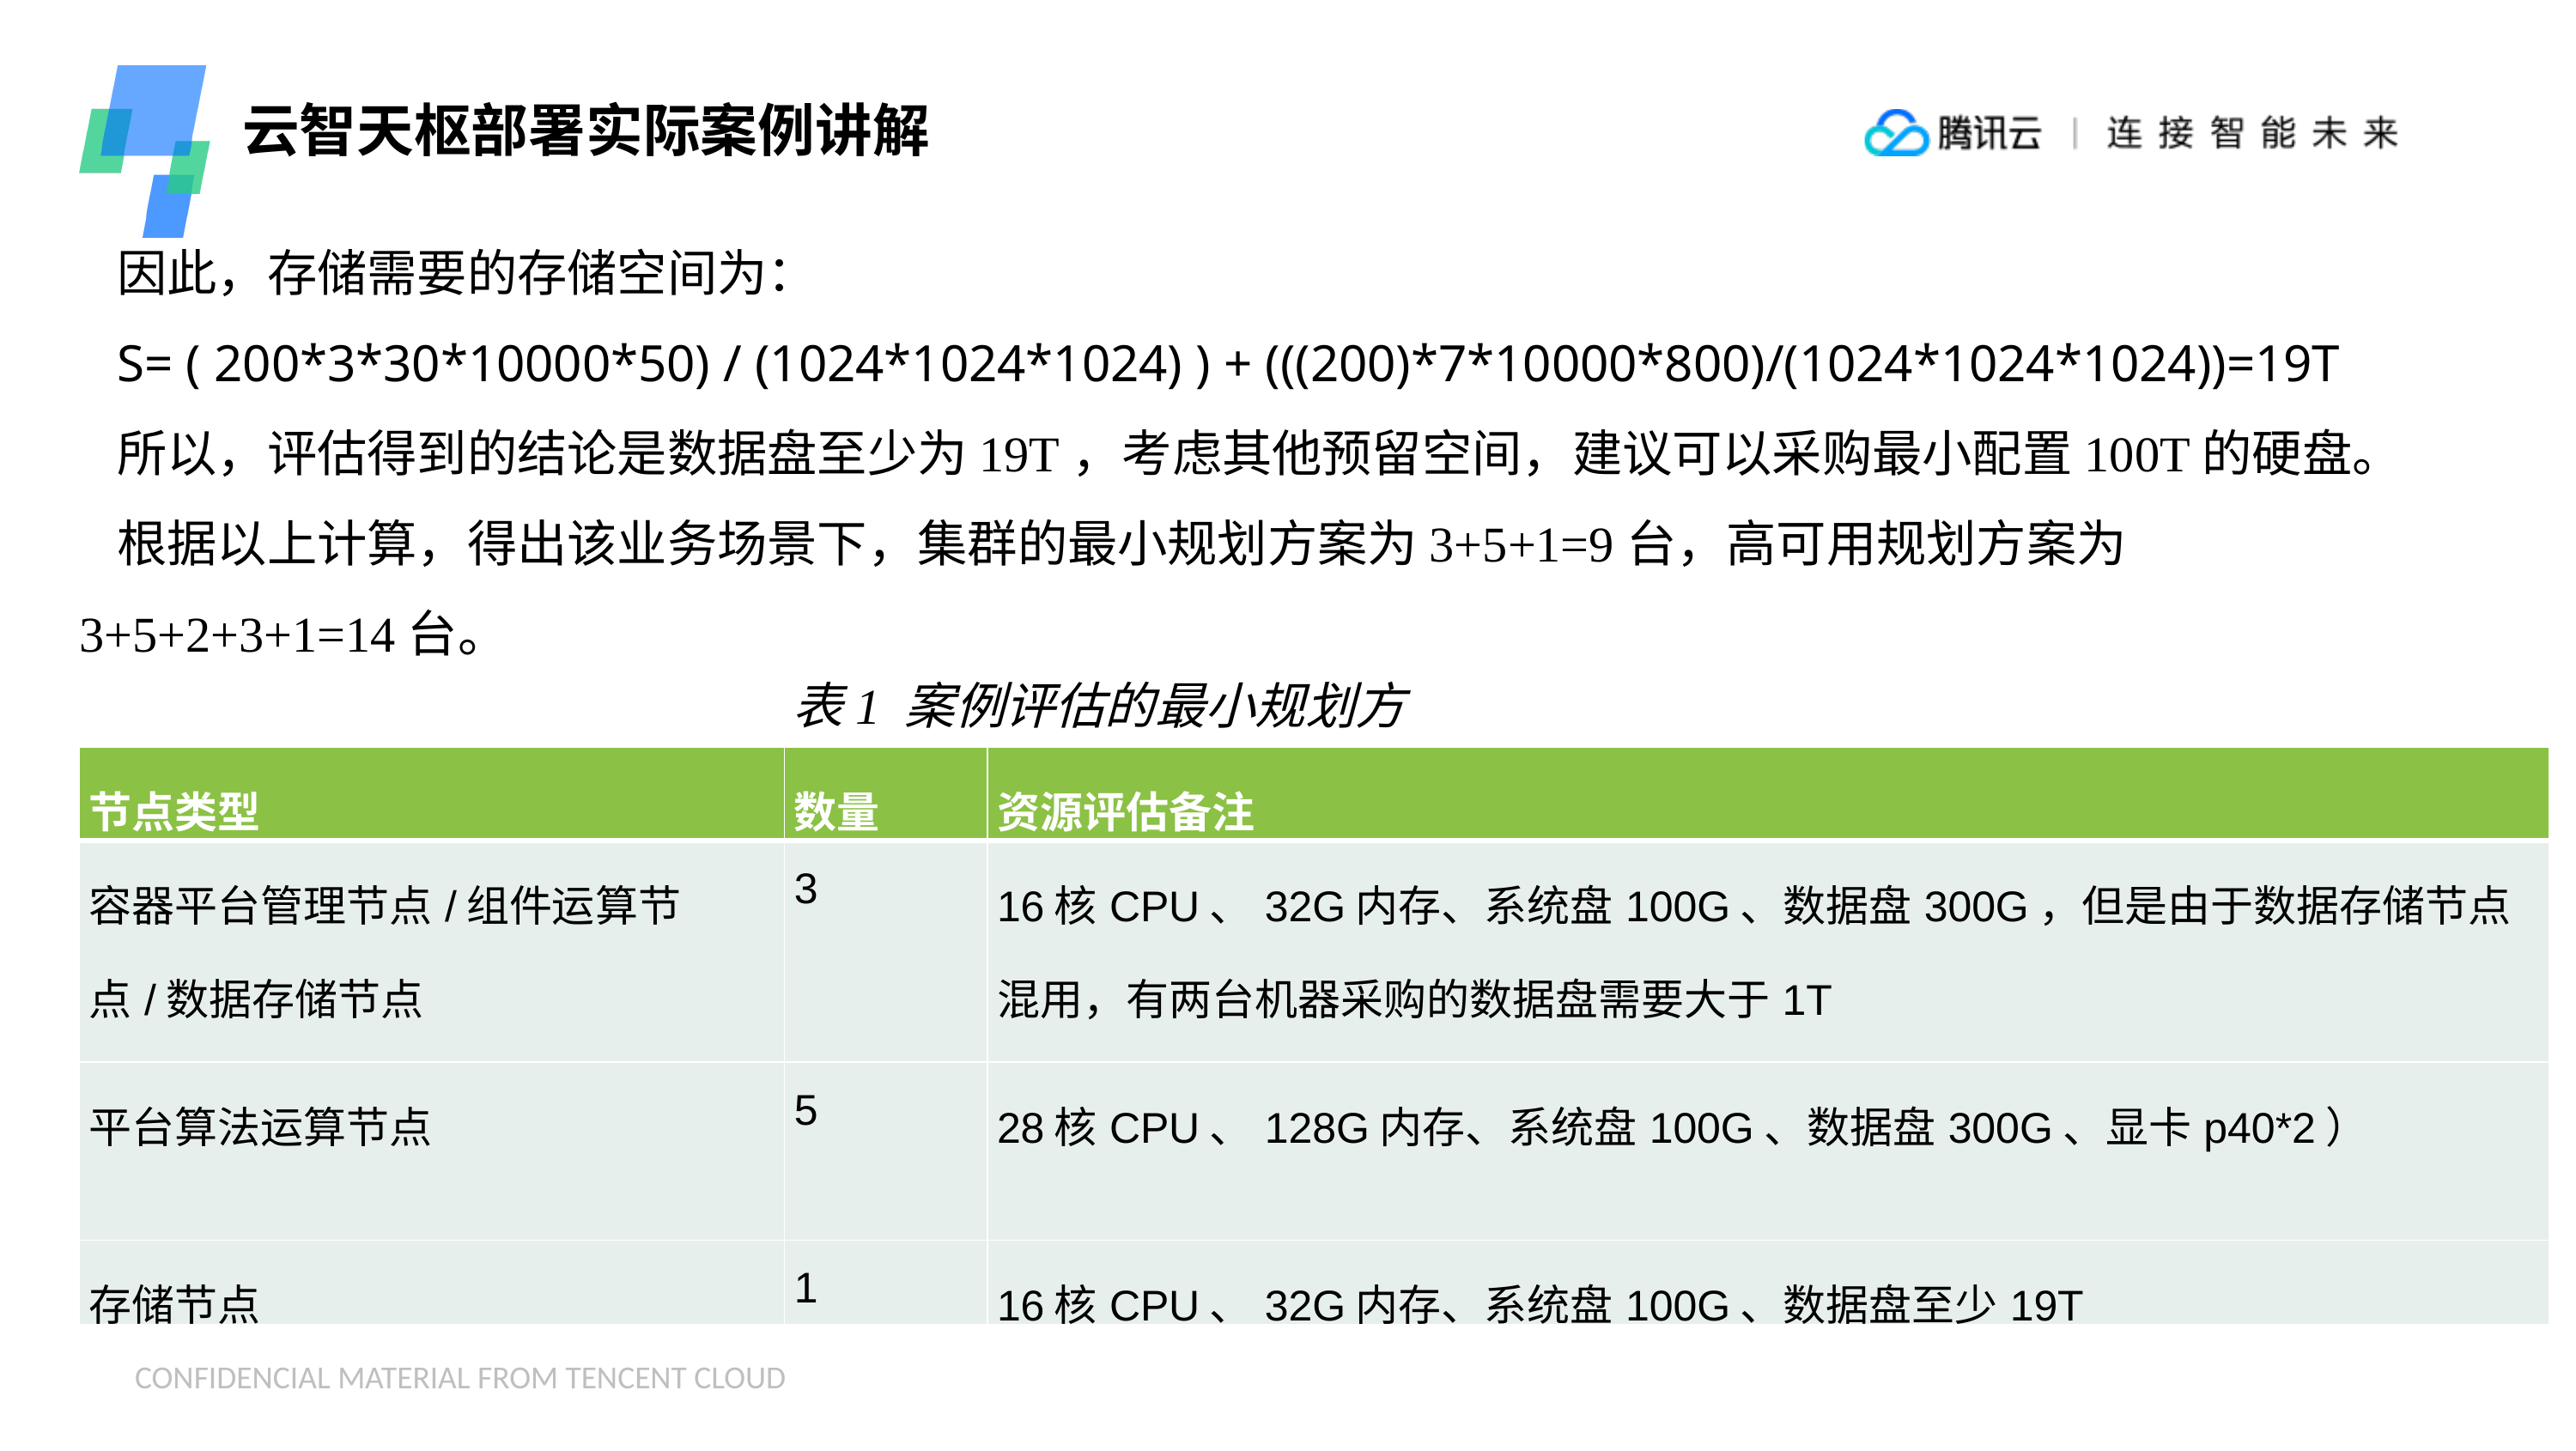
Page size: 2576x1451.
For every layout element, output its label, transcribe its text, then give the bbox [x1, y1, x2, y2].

text_box CONFIDENCIAL MATERIAL FROM TENCENT CLOUD [122, 1350, 799, 1402]
table_cell 1 [785, 1241, 987, 1324]
table_cell 容器平台管理节点/组件运算节点/数据存储节点 [80, 843, 784, 1061]
table_cell 16核CPU、32G内存、系统盘100G、数据盘至少19T [988, 1241, 2549, 1324]
table_header 数量 [785, 748, 987, 838]
table_header 节点类型 [80, 748, 784, 838]
table_cell 5 [785, 1063, 987, 1240]
table_cell 16核CPU、32G内存、系统盘100G、数据盘300G，但是由于数据存储节点混用，有两台机器采购的数据盘需要大于1T [988, 843, 2549, 1061]
table_cell 存储节点 [80, 1241, 784, 1324]
table_cell 3 [785, 843, 987, 1061]
text_box 表1 案例评估的最小规划方案 [737, 638, 1425, 741]
table_header 资源评估备注 [988, 748, 2549, 838]
table_cell 28核CPU、128G内存、系统盘100G、数据盘300G、显卡p40*2） [988, 1063, 2549, 1240]
picture [1847, 109, 2423, 156]
text_box 因此，存储需要的存储空间为： S= ( 200*3*30*10000*50) / (1024*1024*1024) ) + (((200)*7*10000*800)/(1024*1024*1024))=19T 所以，评估得到的结论是数据盘至少为19T，考虑其他预留空间，建议可以采购最小配置100T的硬盘。 根据以上计算，得出该业务场景下，集群的最小规划方案为3+5+1=9台，高可用规划方案为3+5+2+3+1=14台。 [29, 204, 2451, 669]
picture [79, 65, 215, 238]
text_box 云智天枢部署实际案例讲解 [229, 88, 976, 170]
table_cell 平台算法运算节点 [80, 1063, 784, 1240]
